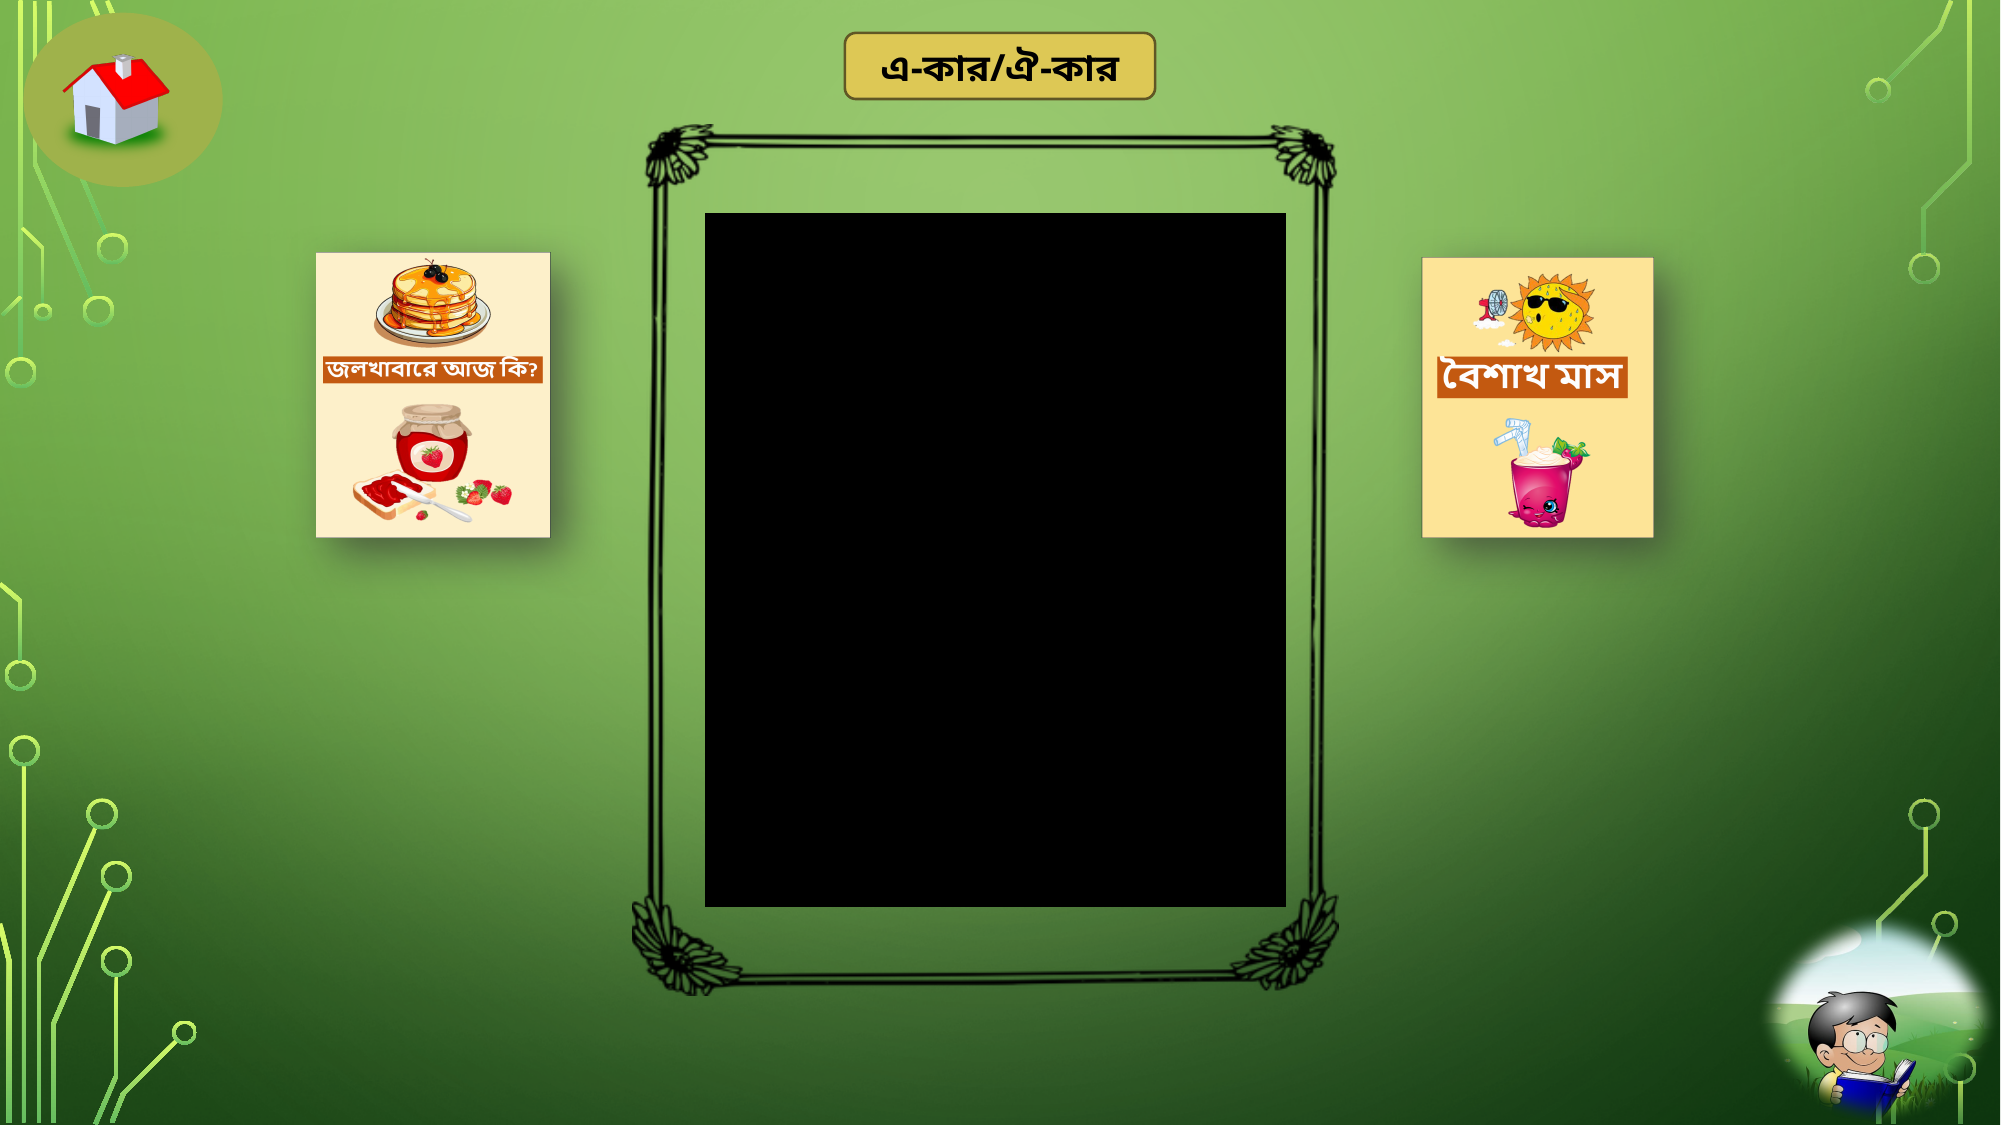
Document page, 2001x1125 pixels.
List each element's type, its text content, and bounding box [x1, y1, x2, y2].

picture [315, 252, 552, 538]
picture [1753, 907, 2000, 1125]
picture [632, 124, 1339, 206]
text_box [27, 17, 219, 183]
picture [53, 54, 179, 160]
picture [632, 914, 1339, 996]
text_box এ-কার/ঐ-কার [843, 31, 1157, 101]
picture [1419, 256, 1654, 538]
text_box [549, 206, 1422, 914]
